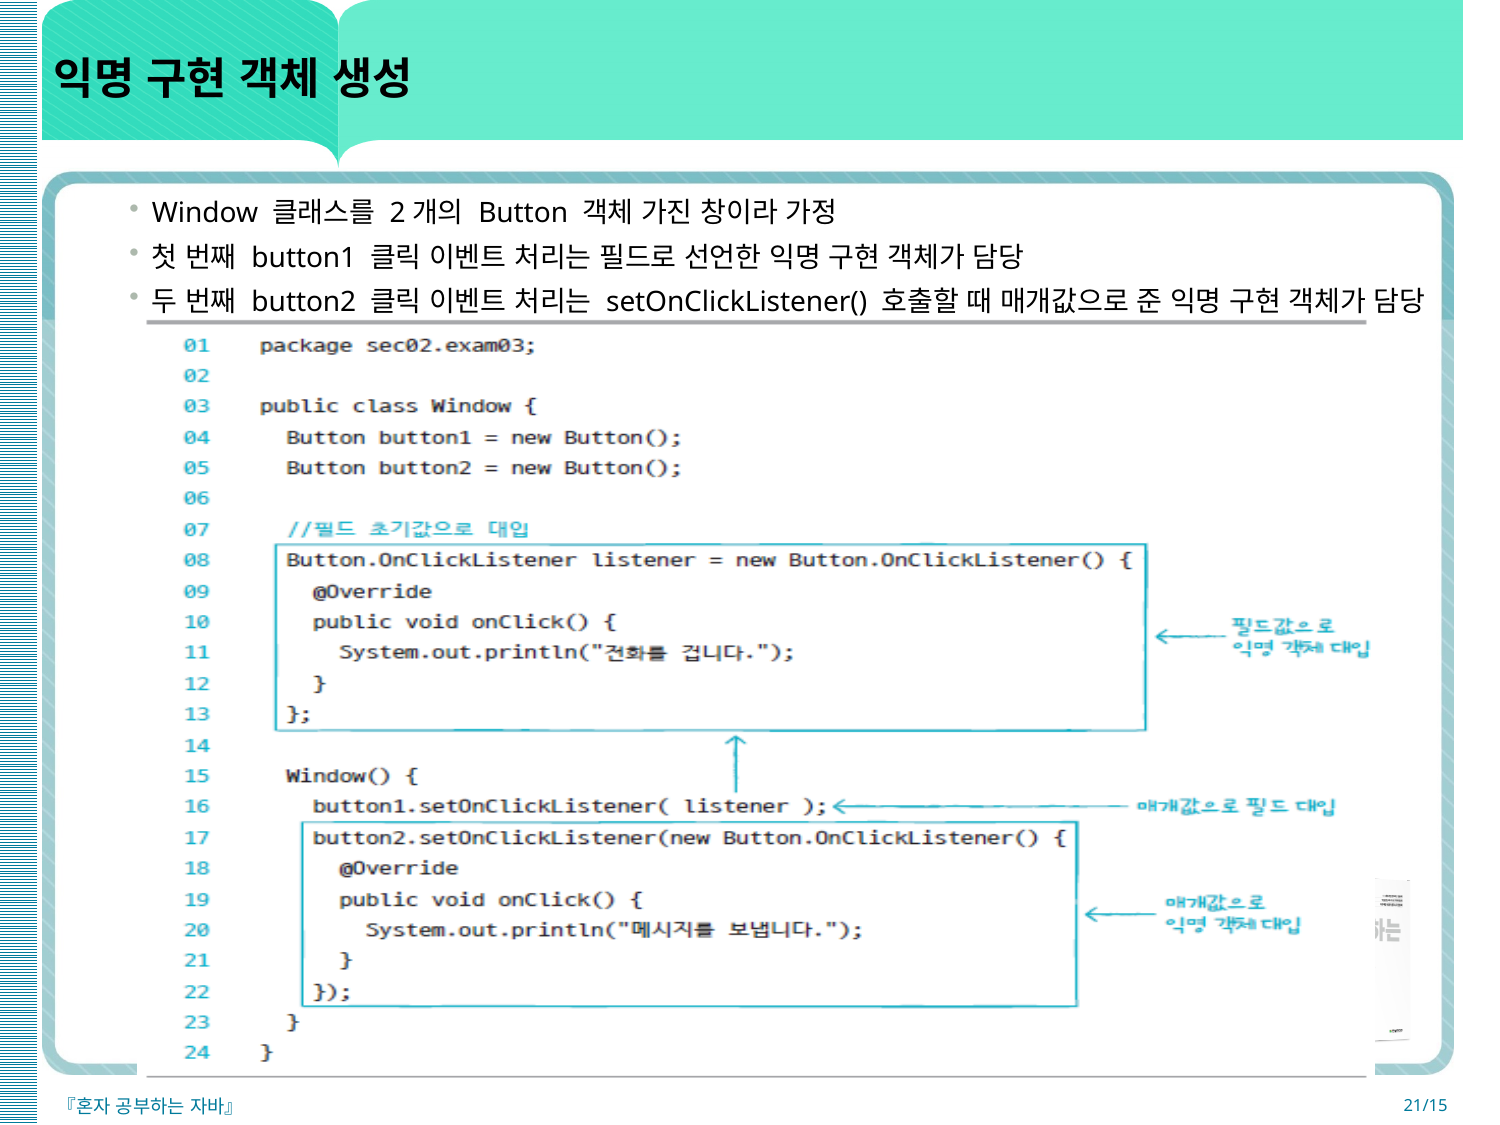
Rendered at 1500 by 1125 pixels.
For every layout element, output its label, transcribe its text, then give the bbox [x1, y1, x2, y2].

picture [137, 316, 1376, 1083]
picture [68, 1097, 75, 1110]
picture [42, 0, 1463, 187]
picture [1243, 797, 1488, 1122]
picture [116, 1102, 131, 1107]
list Window 클래스를 2개의 Button 객체 가진 창이라 가정 첫 번째 button1 클릭 이벤트 처리는 필드로 선언한 익명 구현 객체가 담당 두 번째 button2 클릭 이벤트 처리는 setOnClickListener() 호출할 때 매개값으로 준 익명 구현 객체가 담당 [37, 187, 1463, 1091]
picture [225, 1102, 232, 1115]
title 익명 구현 객체 생성 [39, 42, 1280, 138]
